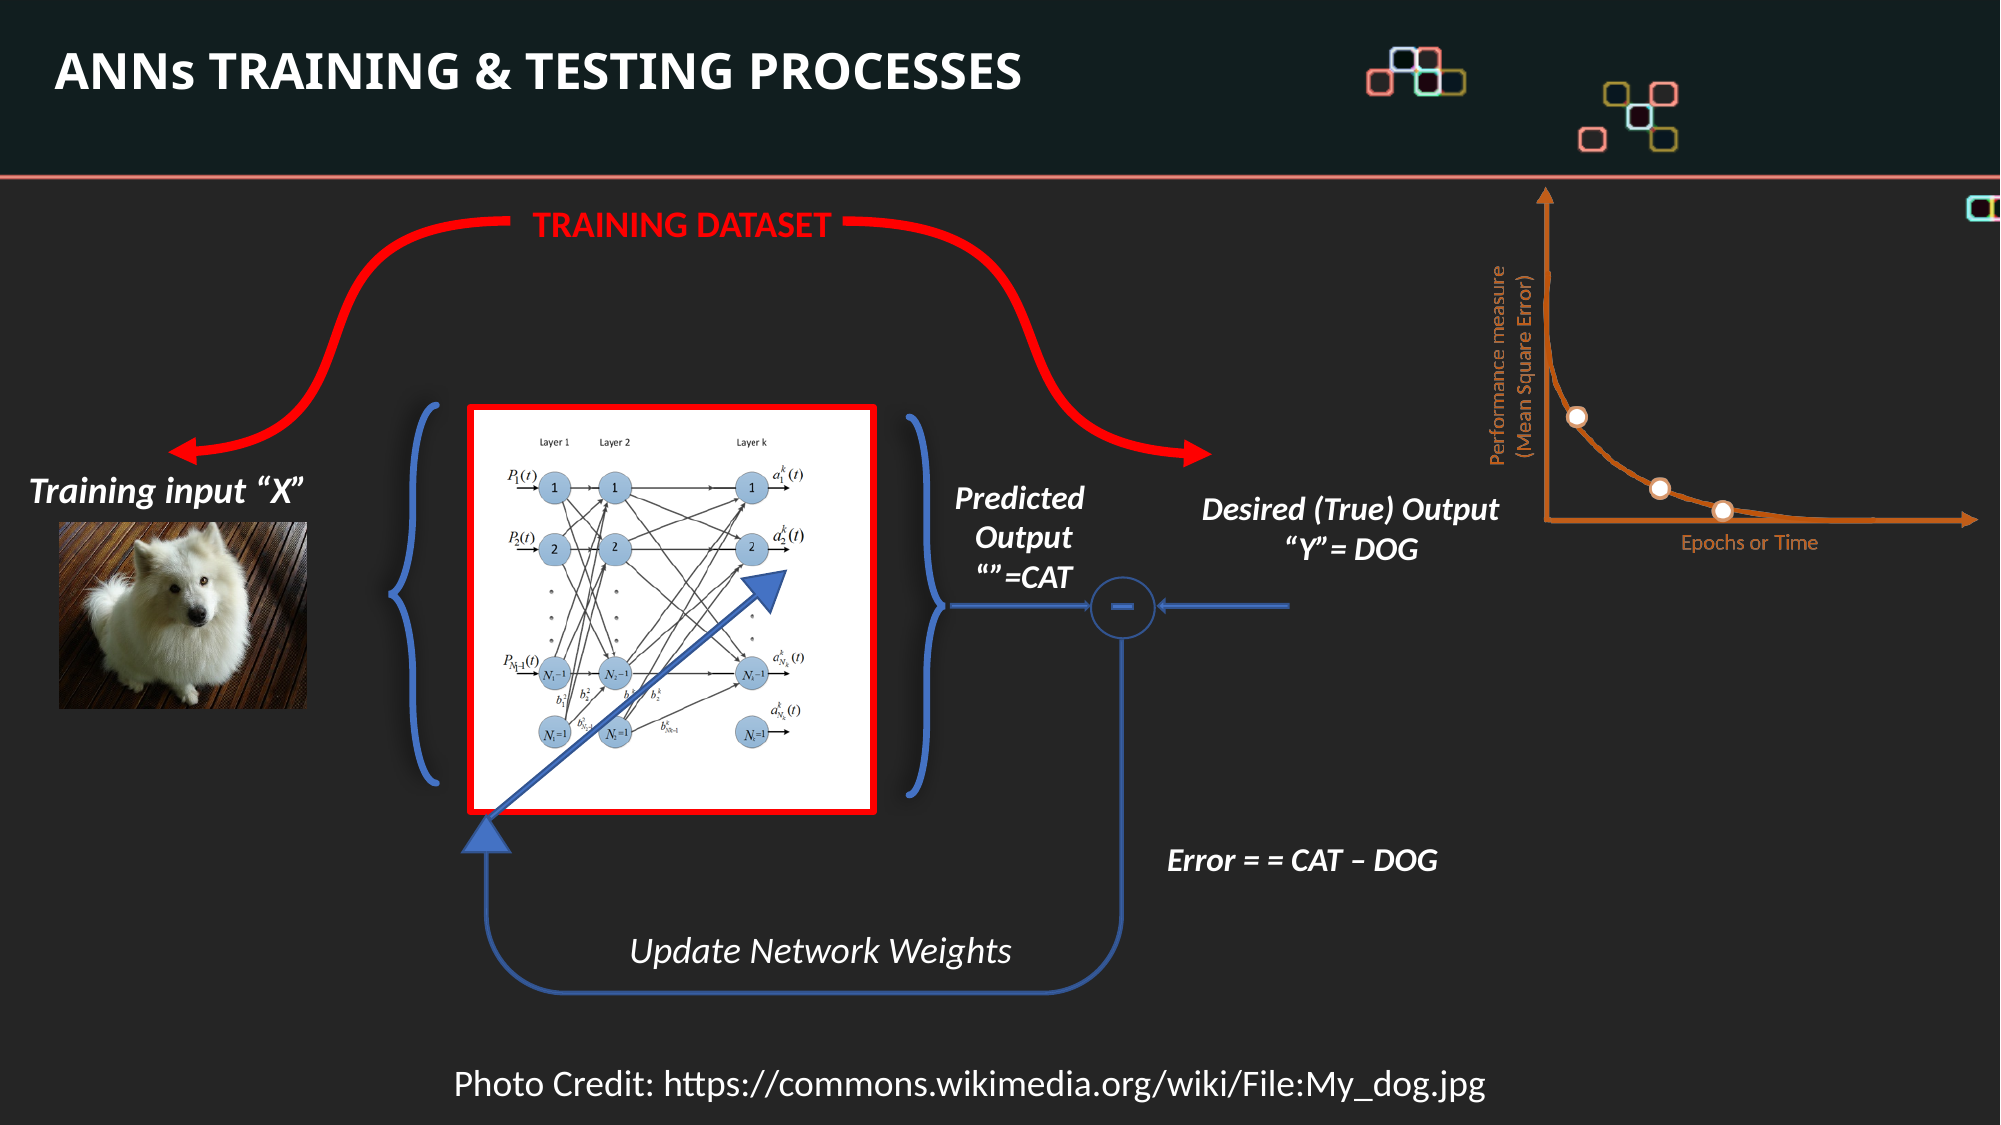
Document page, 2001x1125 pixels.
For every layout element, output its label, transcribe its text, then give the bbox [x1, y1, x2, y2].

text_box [842, 221, 1213, 455]
text_box [460, 853, 1124, 996]
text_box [1090, 577, 1155, 639]
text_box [168, 220, 511, 453]
text_box Photo Credit: https://commons.wikimedia.org/wiki/File:My_dog.jpg [439, 1051, 1503, 1112]
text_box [908, 455, 1109, 795]
picture [0, 0, 2000, 853]
text_box [0, 853, 2000, 1125]
text_box Update Network Weights [614, 918, 1028, 978]
